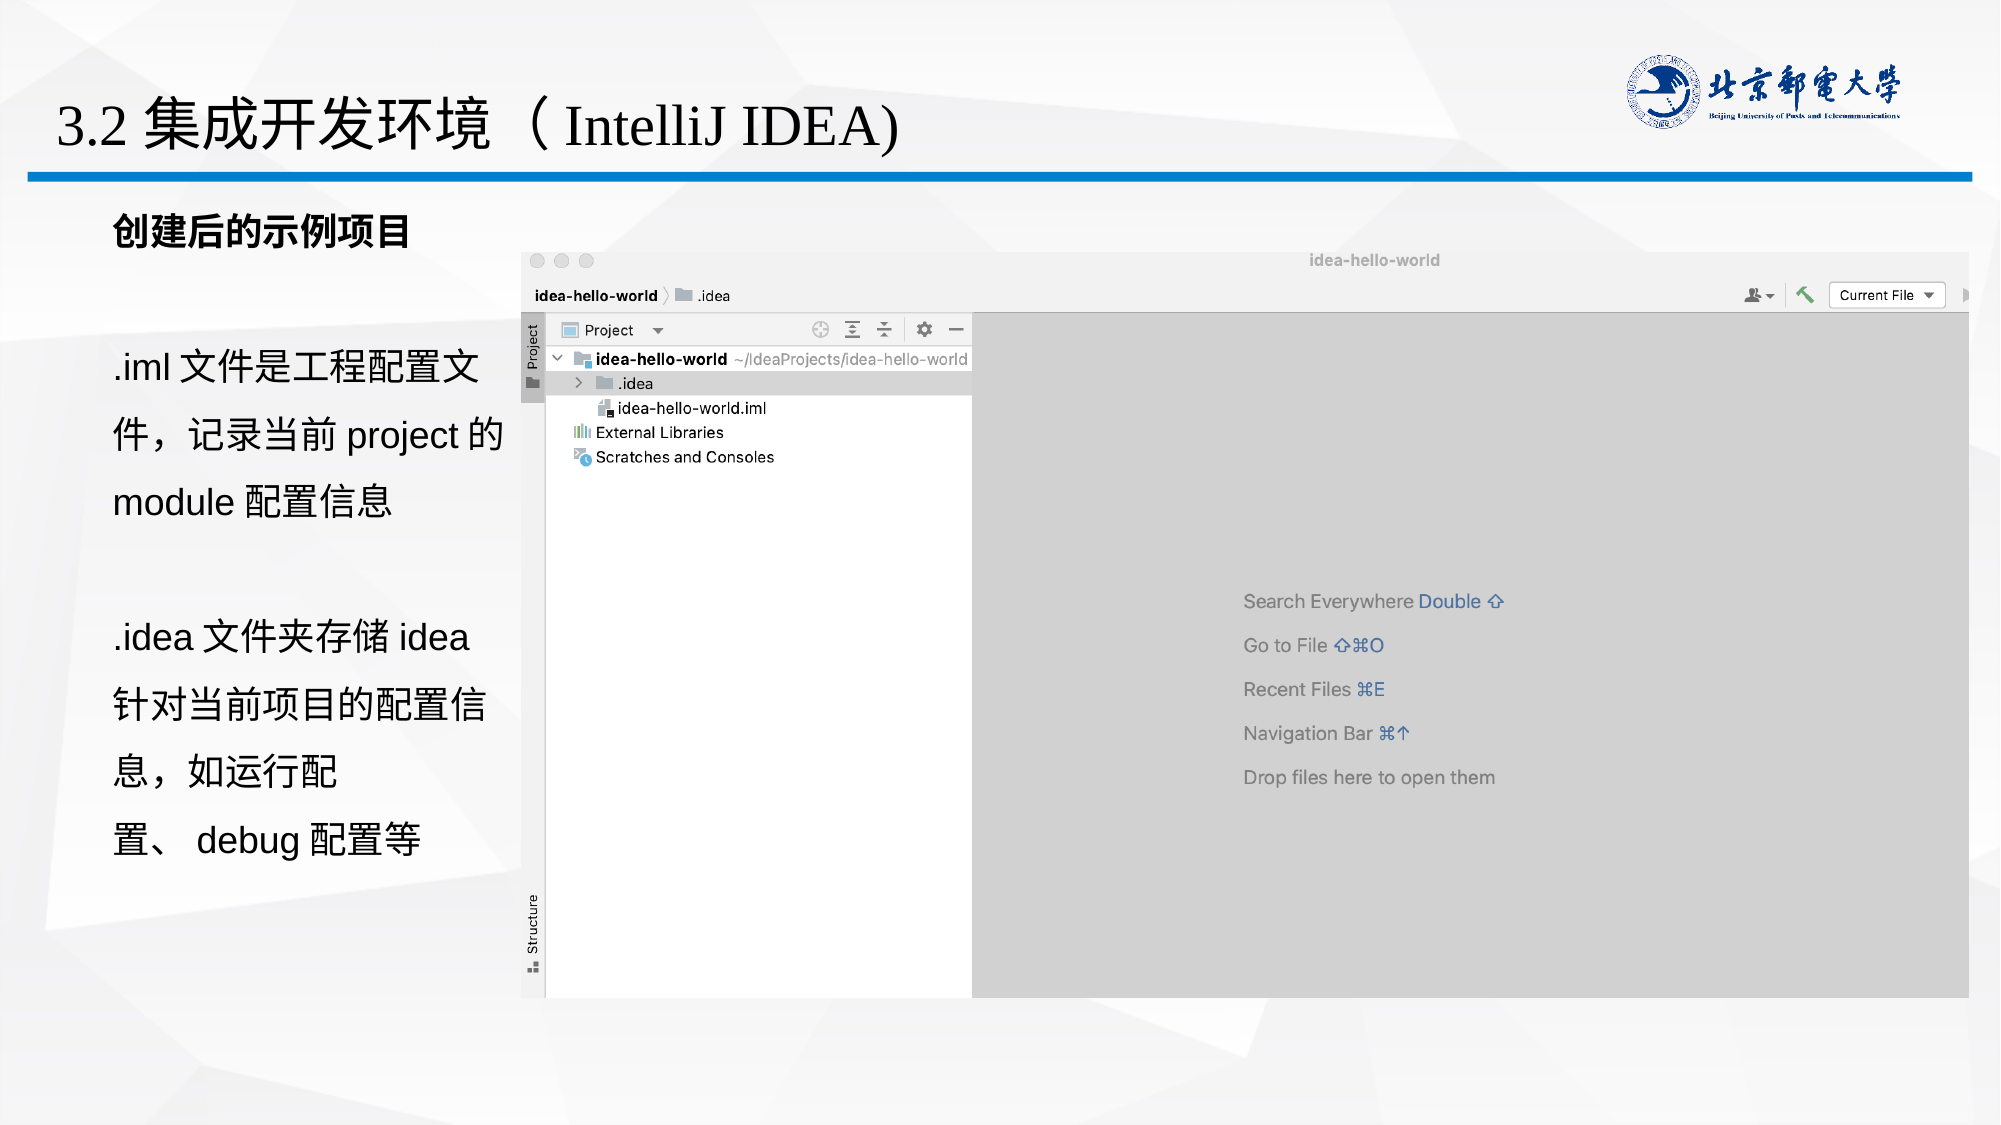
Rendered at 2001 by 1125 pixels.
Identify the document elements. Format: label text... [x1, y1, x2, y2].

title 3.2集成开发环境（IntelliJ IDEA) [41, 52, 1188, 201]
picture [0, 0, 2000, 1125]
text_box 创建后的示例项目 .iml文件是工程配置文件，记录当前project的module配置信息 .idea文件夹存储idea针对当前项目的配置信息，如运行配置、debug配置等 [97, 200, 522, 868]
